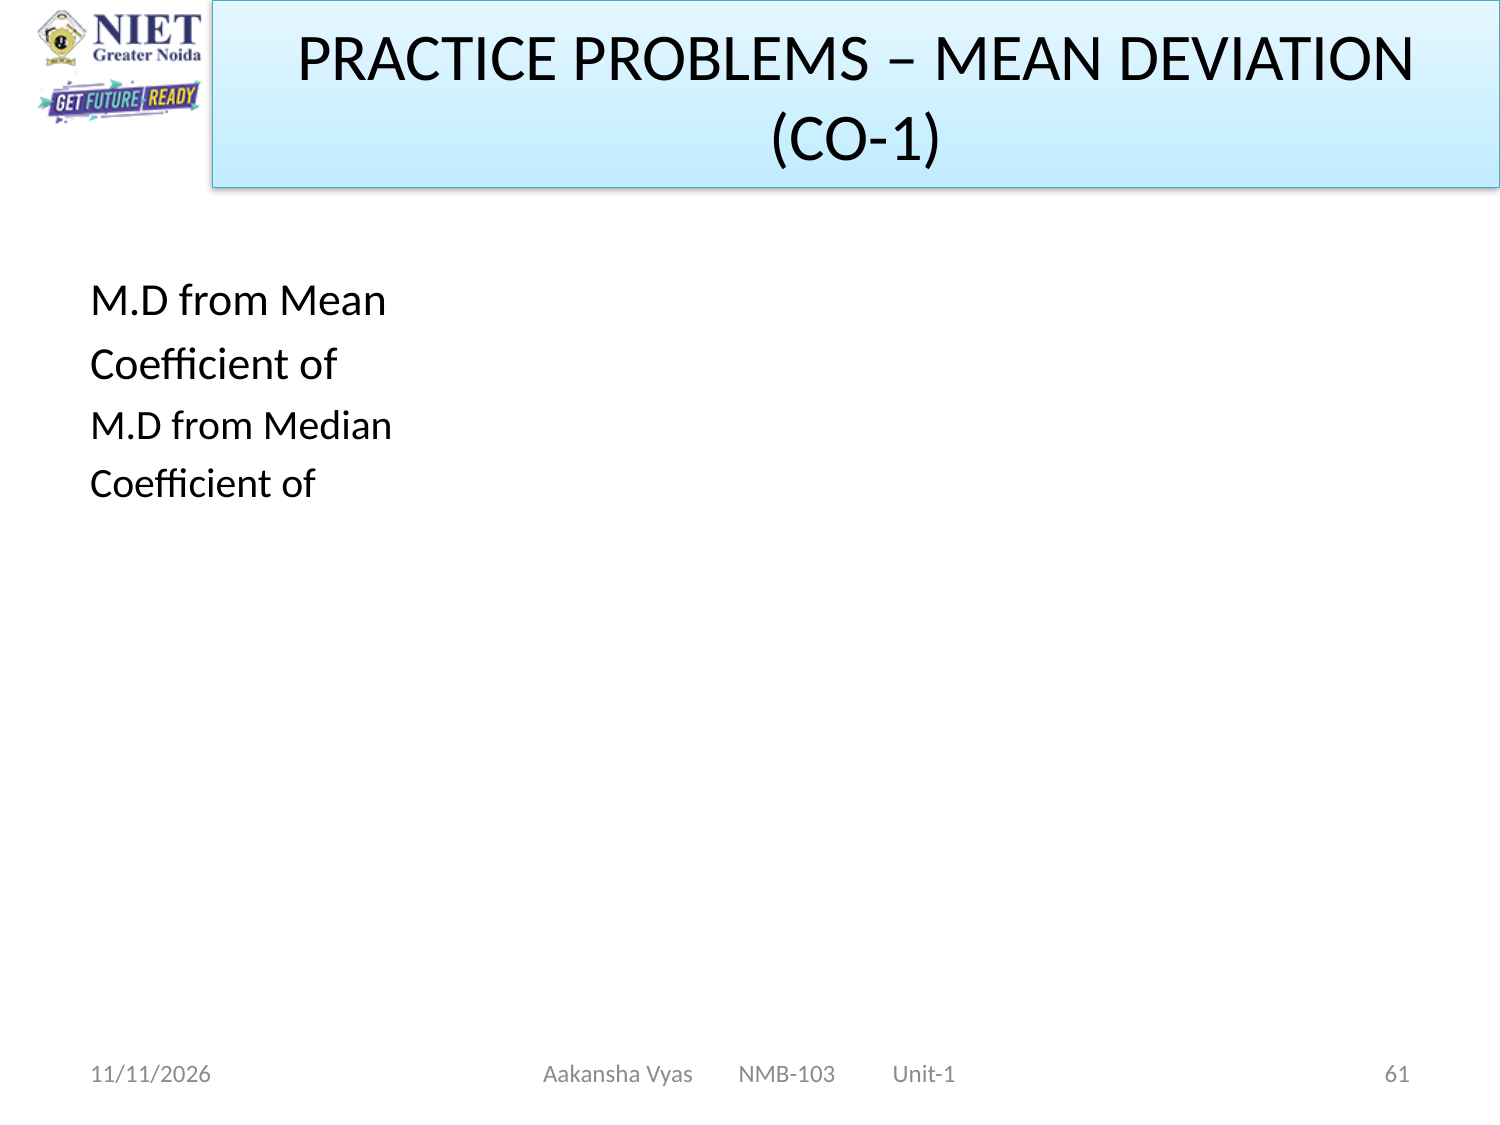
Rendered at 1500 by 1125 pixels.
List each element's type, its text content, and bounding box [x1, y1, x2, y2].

picture [0, 0, 238, 135]
title PRACTICE PROBLEMS – MEAN DEVIATION (CO-1) [212, 0, 1500, 188]
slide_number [75, 1042, 425, 1103]
slide_number 61 [1074, 1042, 1425, 1103]
footer Aakansha Vyas NMB-103 Unit-1 [512, 1042, 988, 1103]
